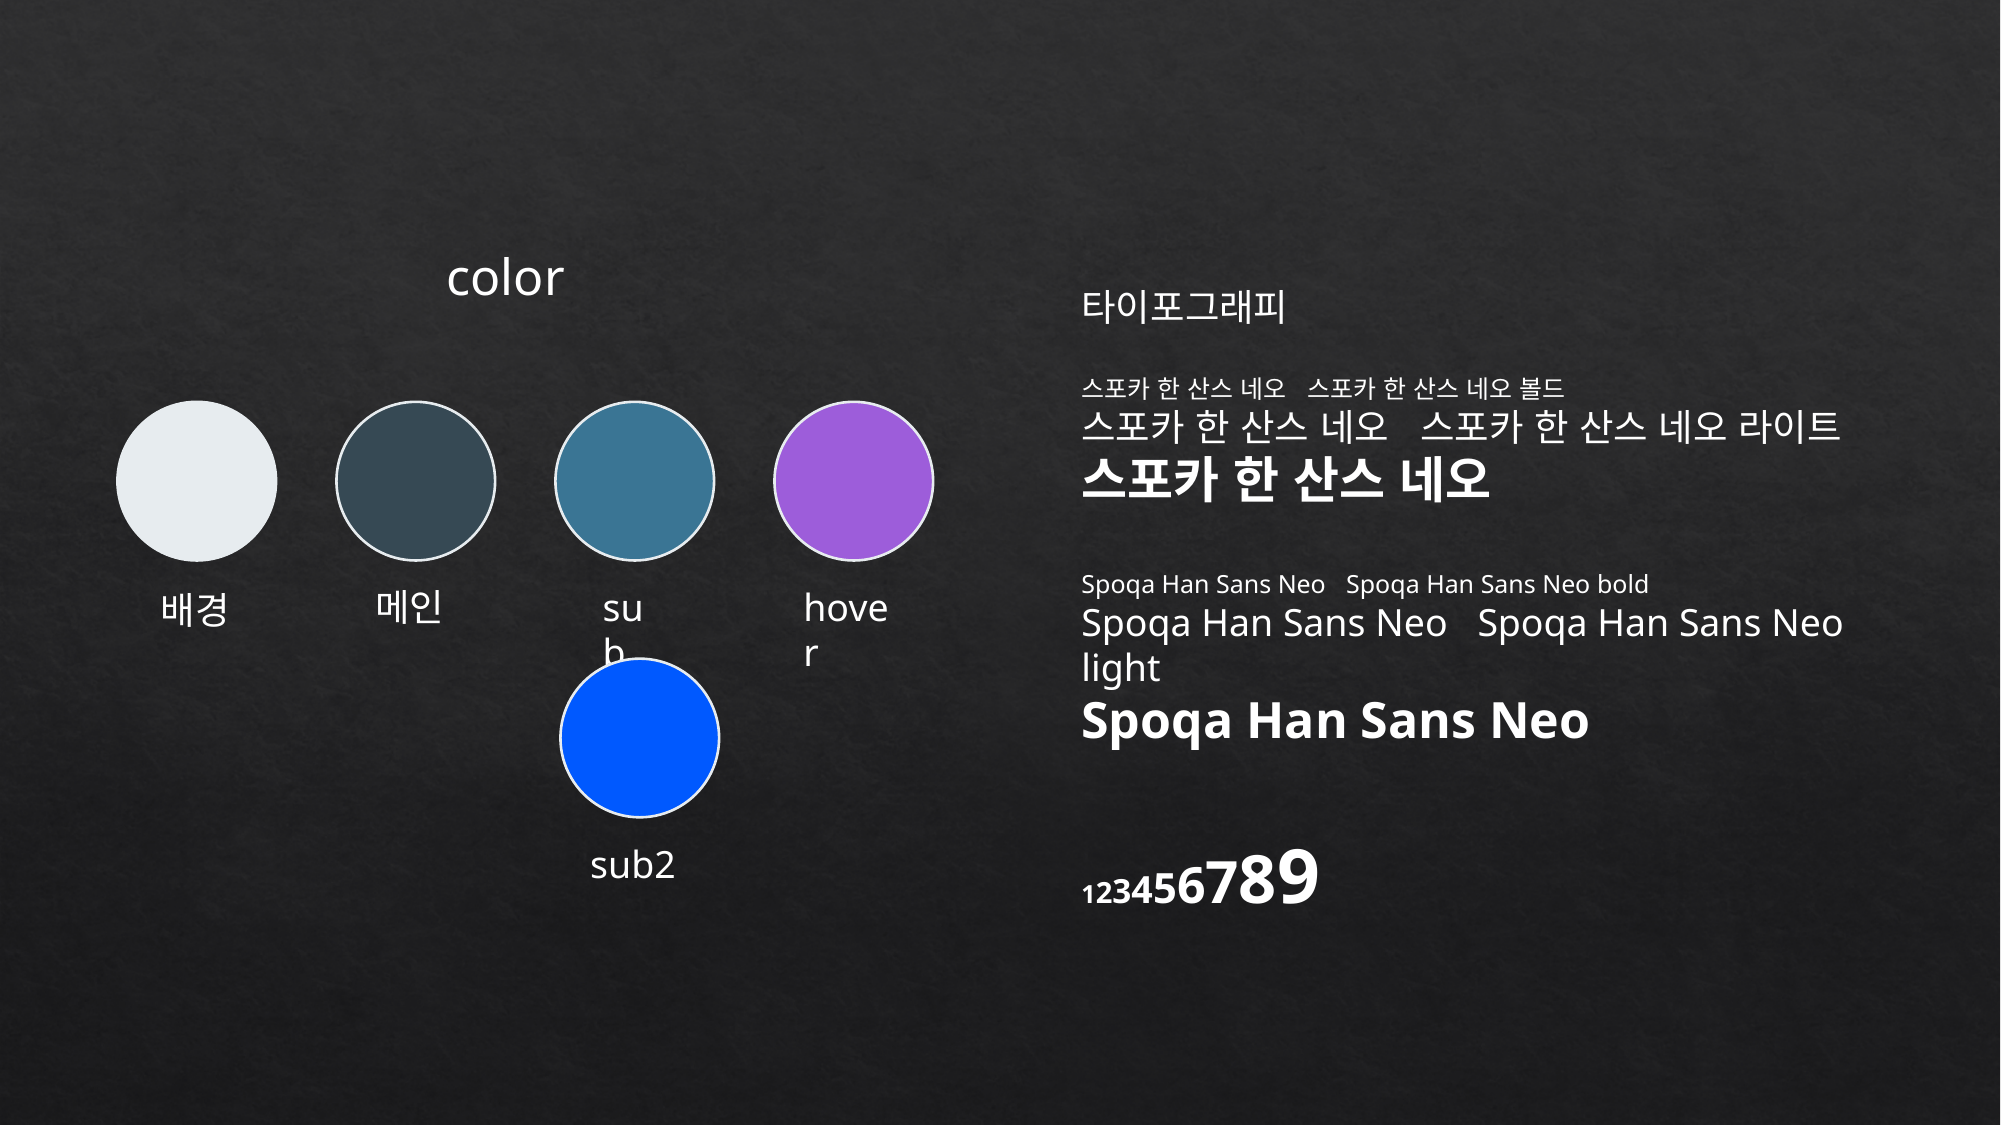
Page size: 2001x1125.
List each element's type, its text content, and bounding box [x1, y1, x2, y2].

text_box [554, 400, 716, 562]
text_box [116, 400, 278, 562]
text_box [773, 400, 935, 562]
text_box [335, 400, 497, 562]
text_box 배경 [145, 579, 282, 639]
text_box color [431, 238, 609, 314]
text_box sub2 [575, 833, 694, 894]
text_box [559, 657, 721, 819]
text_box hover [788, 576, 919, 682]
text_box 타이포그래피 스포카 한 산스 네오 스포카 한 산스 네오 볼드 스포카 한 산스 네오 스포카 한 산스 네오 라이트 스포카 한 산스 네오 Spoqa Han Sans Neo Spoqa Han Sans Neo bold Spoqa Han Sans Neo Spoqa Han Sans Neo light Spoqa Han Sans Neo 123456789 [1066, 276, 1935, 926]
text_box 메인 [360, 576, 470, 637]
text_box sub [587, 576, 682, 676]
